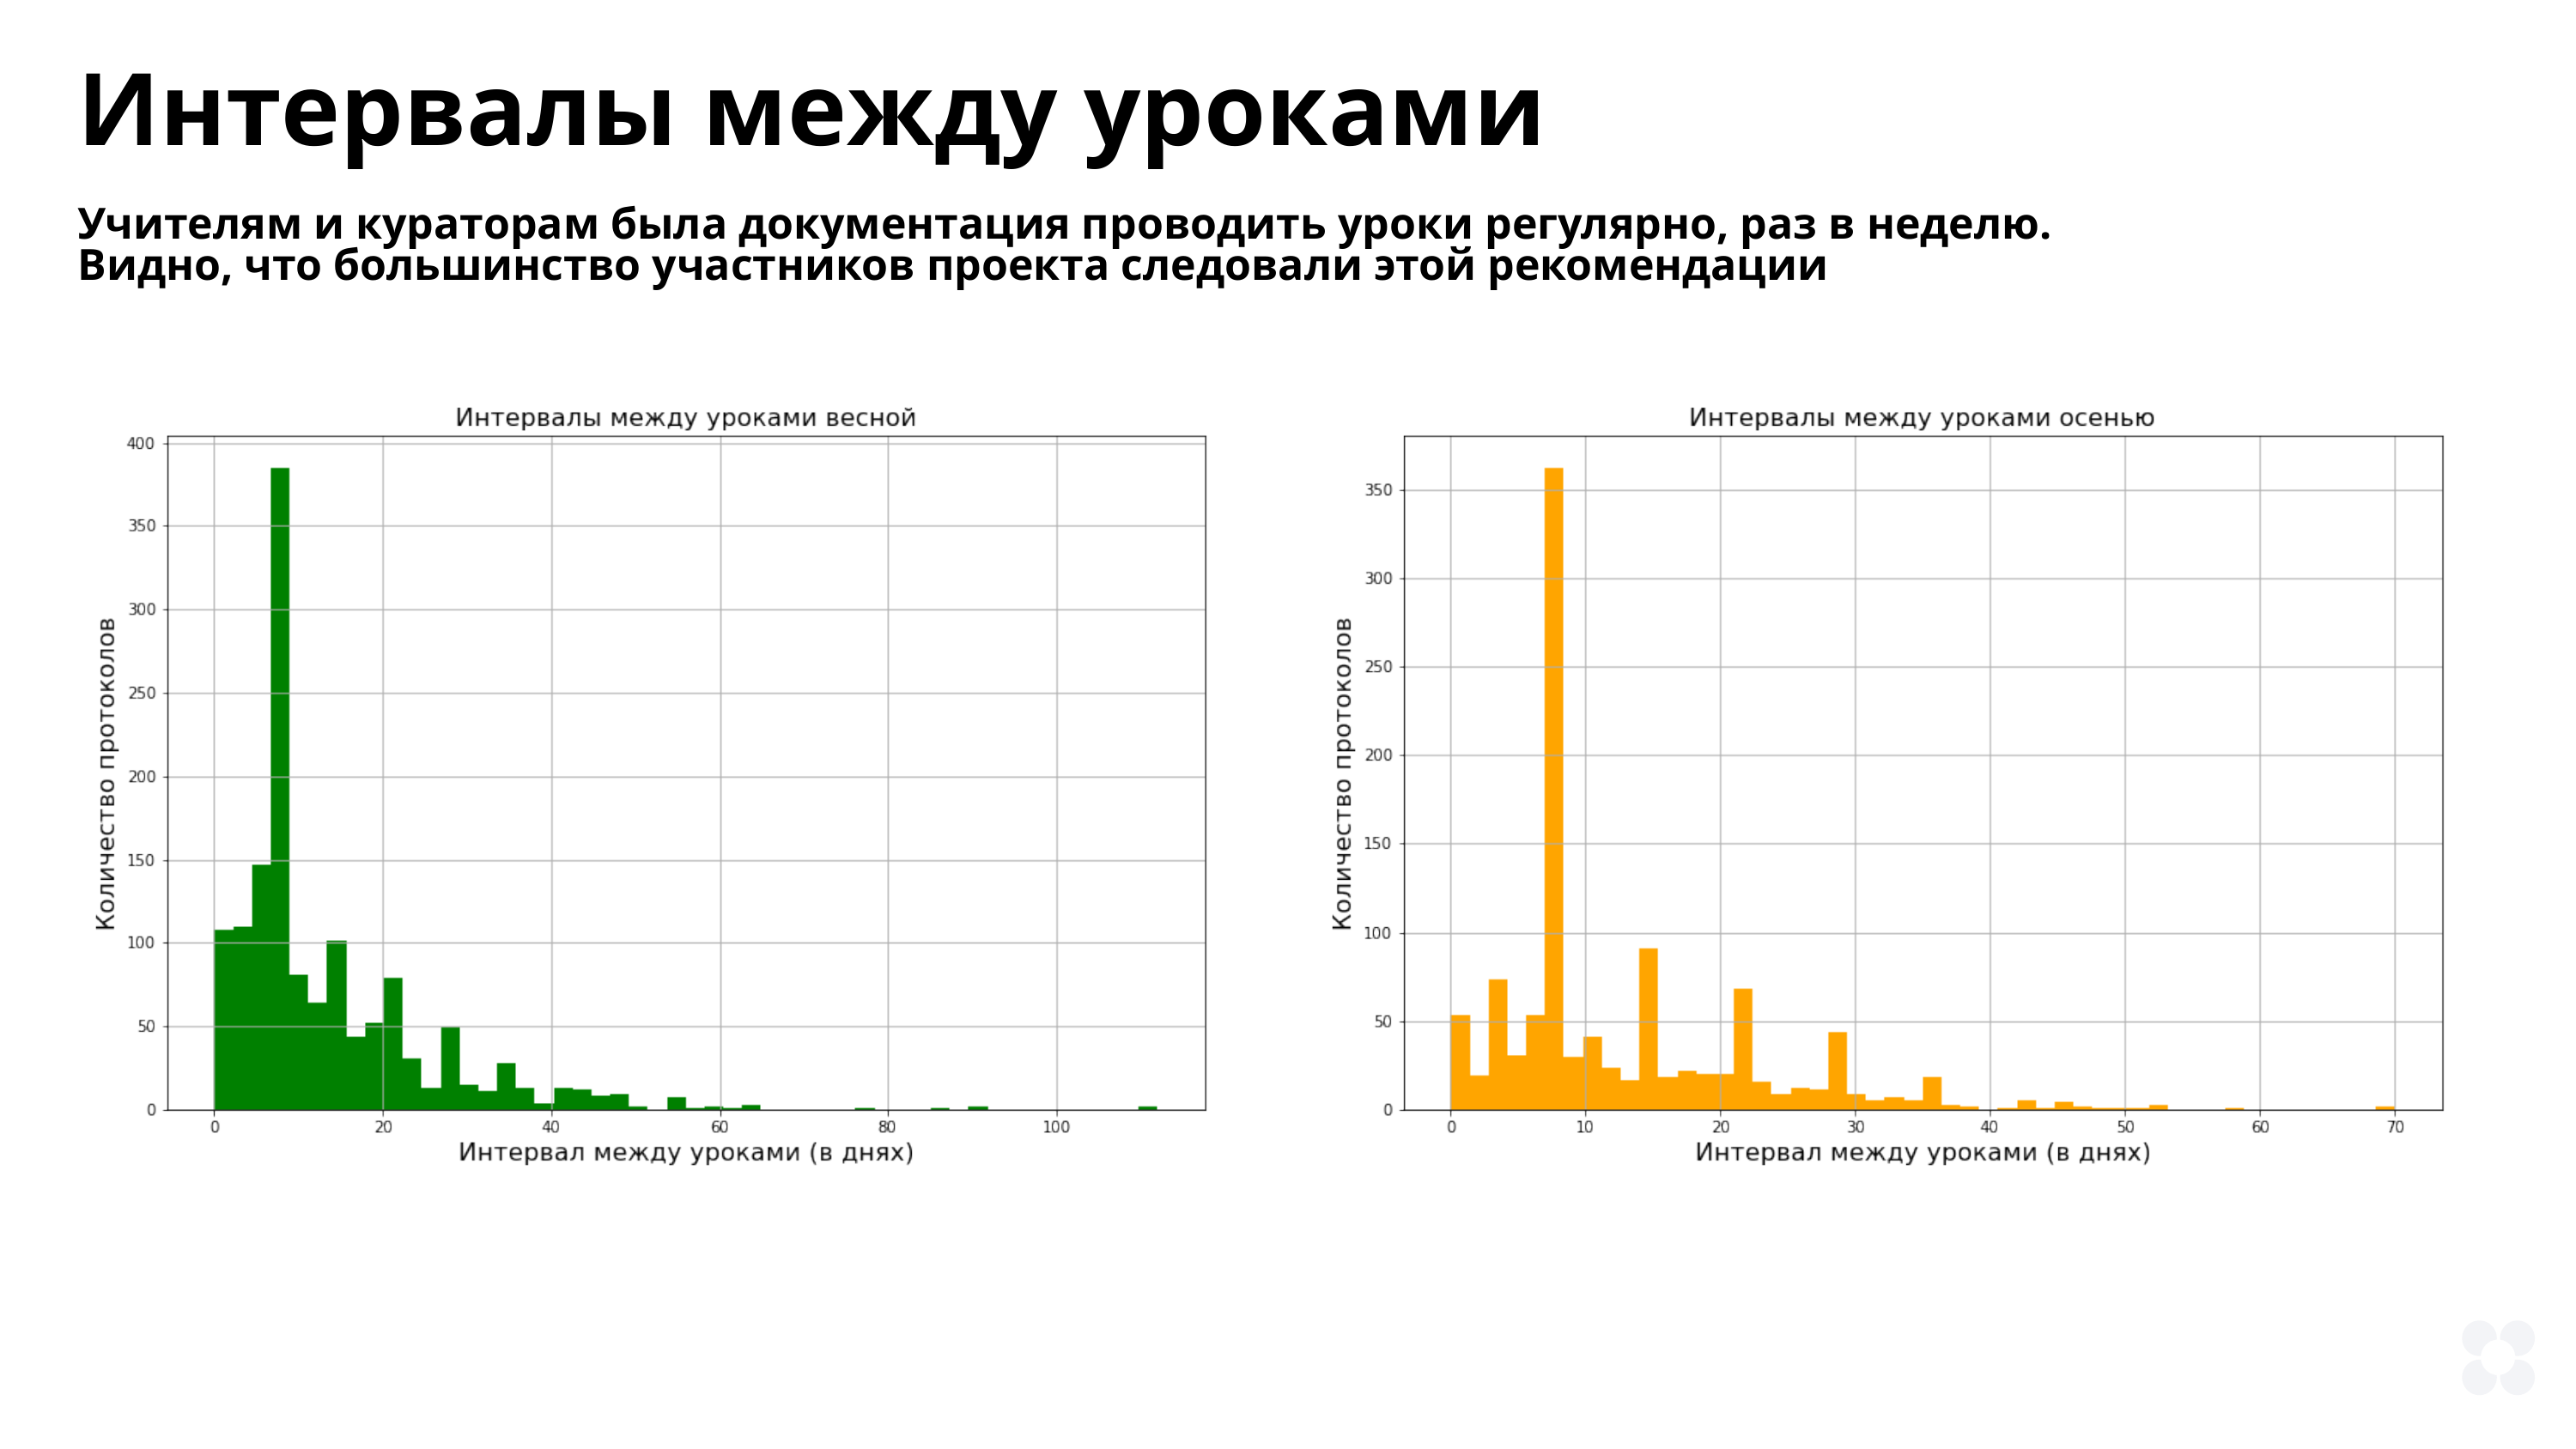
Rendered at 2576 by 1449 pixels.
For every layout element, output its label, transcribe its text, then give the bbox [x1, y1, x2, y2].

text_box Интервалы между уроками Учителям и кураторам была документация проводить уроки регулярно, раз в неделю. Видно, что большинство участников проекта следовали этой рекомендации [77, 69, 2576, 299]
picture [0, 328, 2576, 1222]
